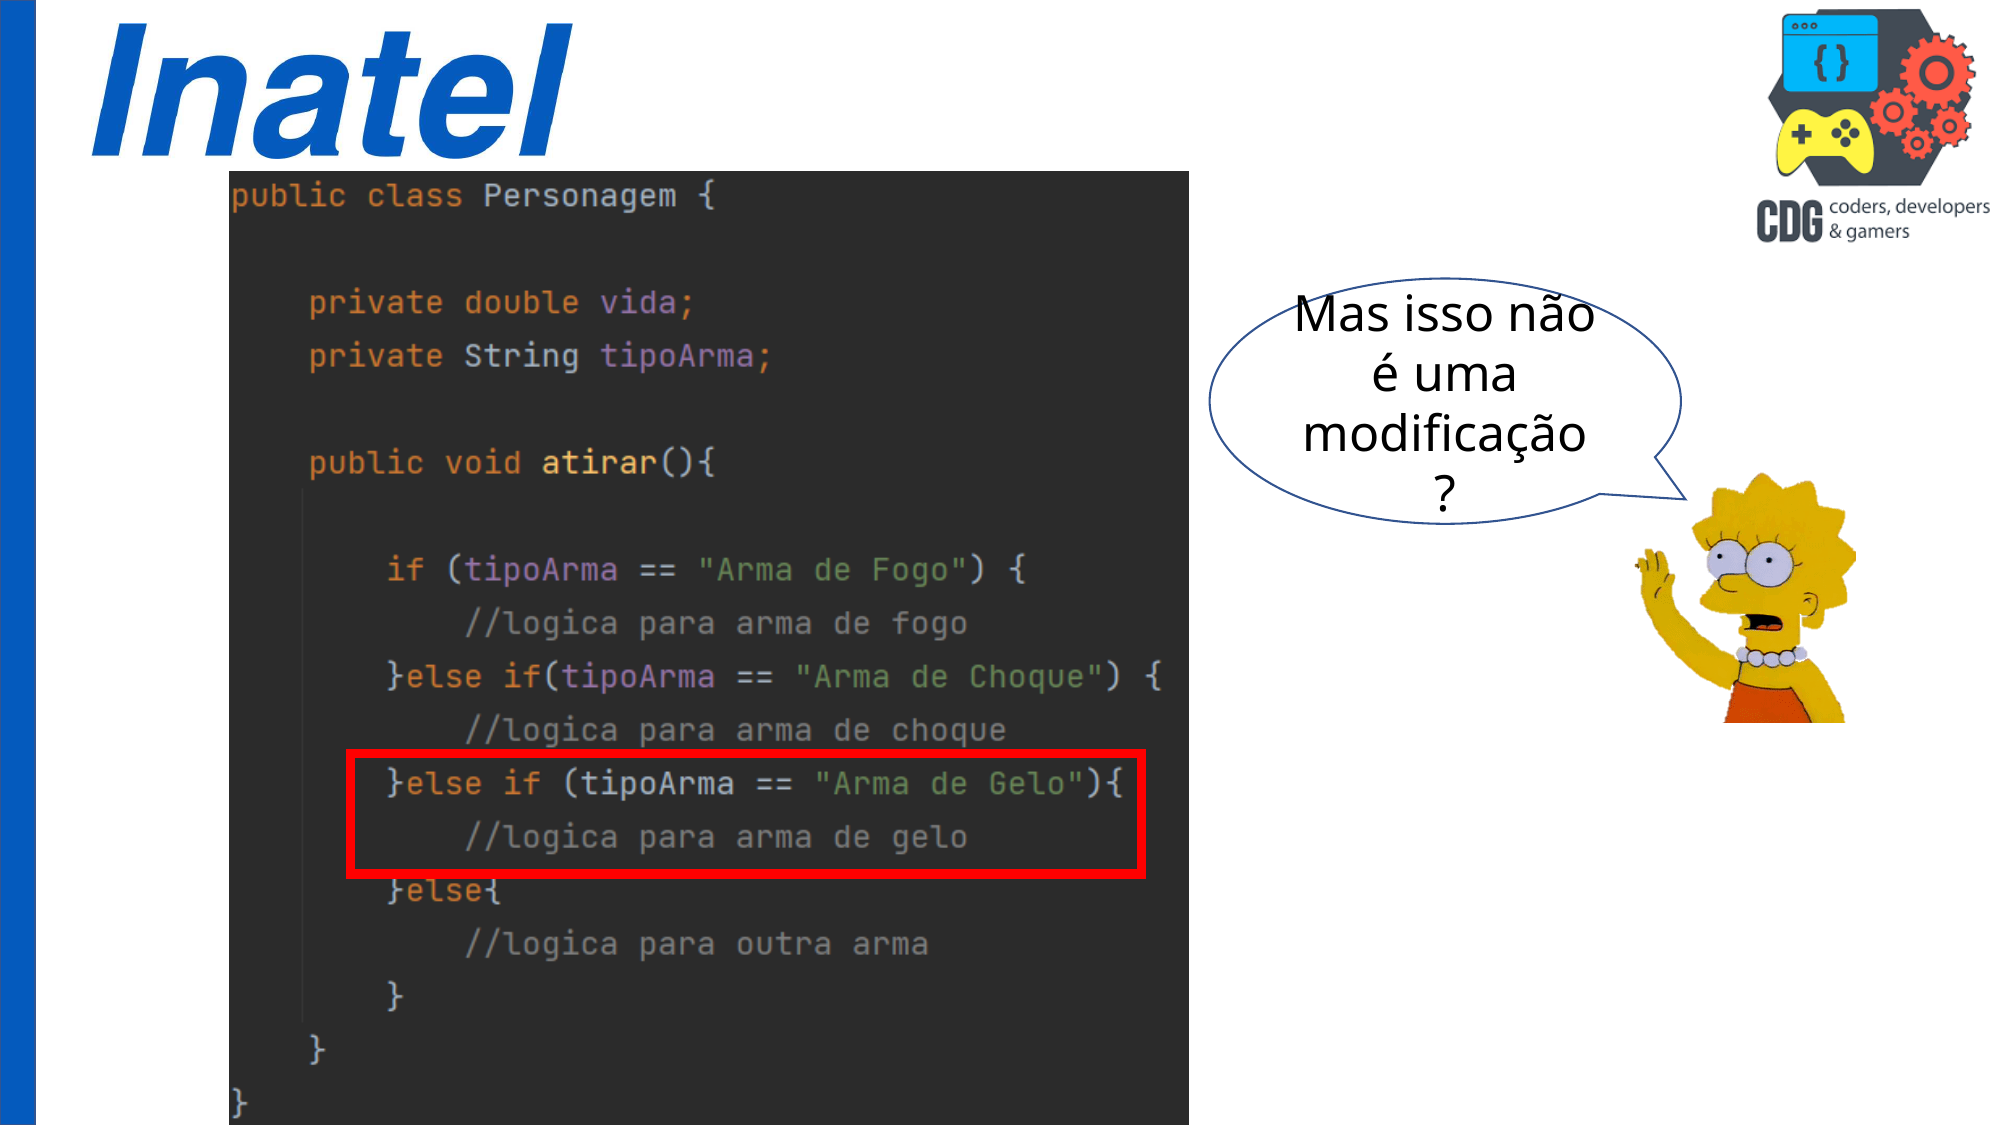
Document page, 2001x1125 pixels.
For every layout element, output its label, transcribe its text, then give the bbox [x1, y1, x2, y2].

text_box Mas isso não é uma modificação? [1208, 277, 1682, 525]
picture [1633, 465, 1868, 723]
picture [1745, 0, 2000, 255]
picture [229, 171, 1189, 1125]
picture [91, 23, 573, 159]
